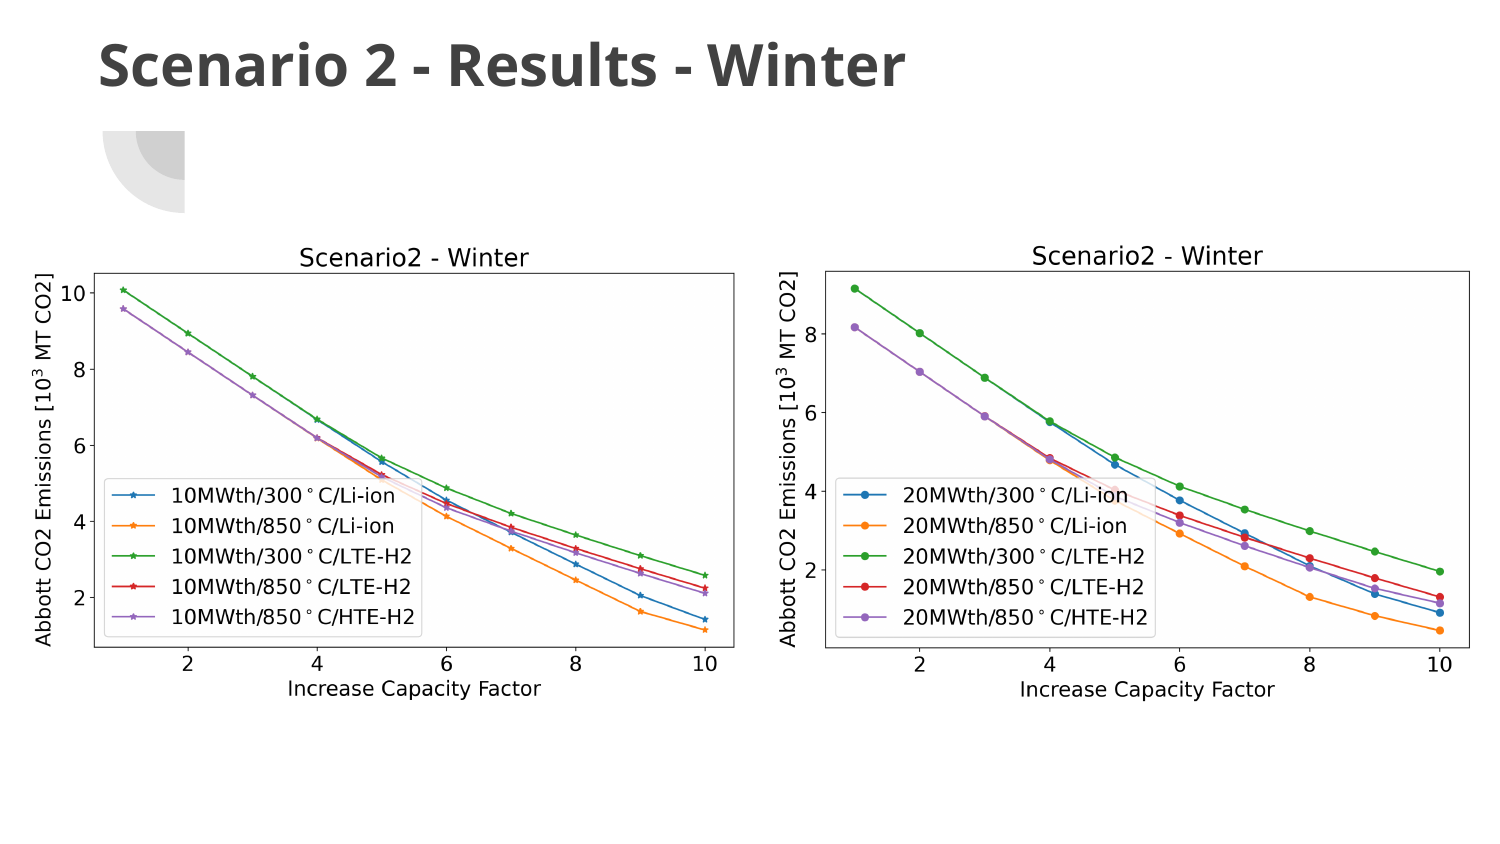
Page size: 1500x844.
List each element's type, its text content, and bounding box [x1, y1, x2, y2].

picture [768, 237, 1478, 710]
picture [24, 238, 742, 708]
title Scenario 2 - Results - Winter [83, 12, 1238, 177]
